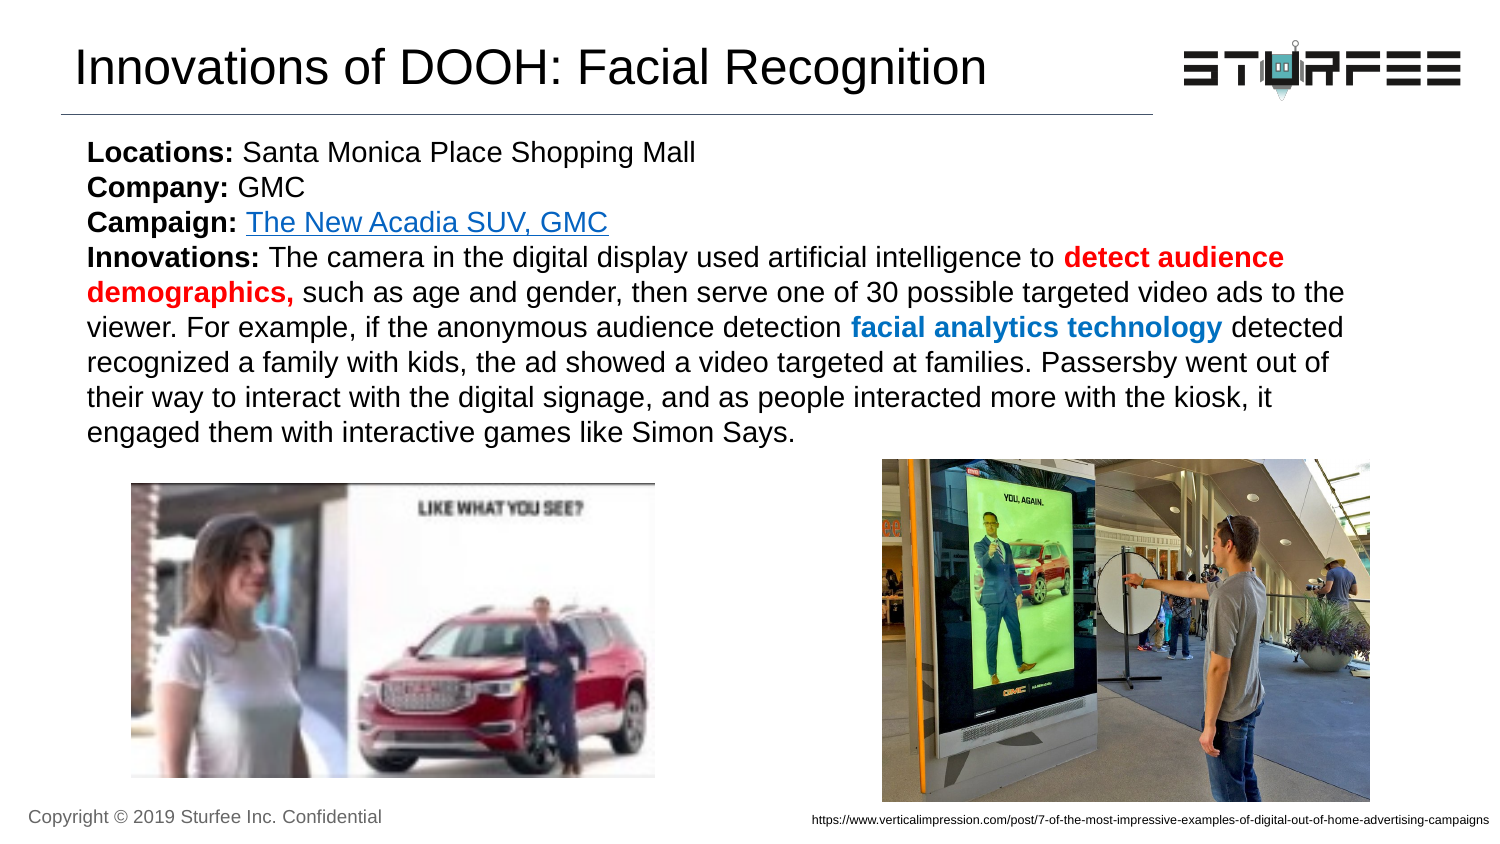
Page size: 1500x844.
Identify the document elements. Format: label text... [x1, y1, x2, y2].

text_box Innovations of DOOH: Facial Recognition [59, 10, 1153, 103]
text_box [130, 482, 656, 780]
text_box Locations: Santa Monica Place Shopping Mall Company: GMC Campaign: The New Acadia SUV, GMC Innovations: The camera in the digital display used artificial intelligence to detect audience demographics, such as age and gender, then serve one of 30 possible targeted video ads to the viewer. For example, if the anonymous audience detection facial analytics technology detected recognized a family with kids, the ad showed a video targeted at families. Passersby went out of their way to interact with the digital signage, and as people interacted more with the kiosk, it engaged them with interactive games like Simon Says. [72, 126, 1395, 456]
picture [1184, 40, 1461, 103]
picture [882, 459, 1370, 803]
text_box https://www.verticalimpression.com/post/7-of-the-most-impressive-examples-of-digital-out-of-home-advertising-campaigns [797, 804, 1500, 835]
